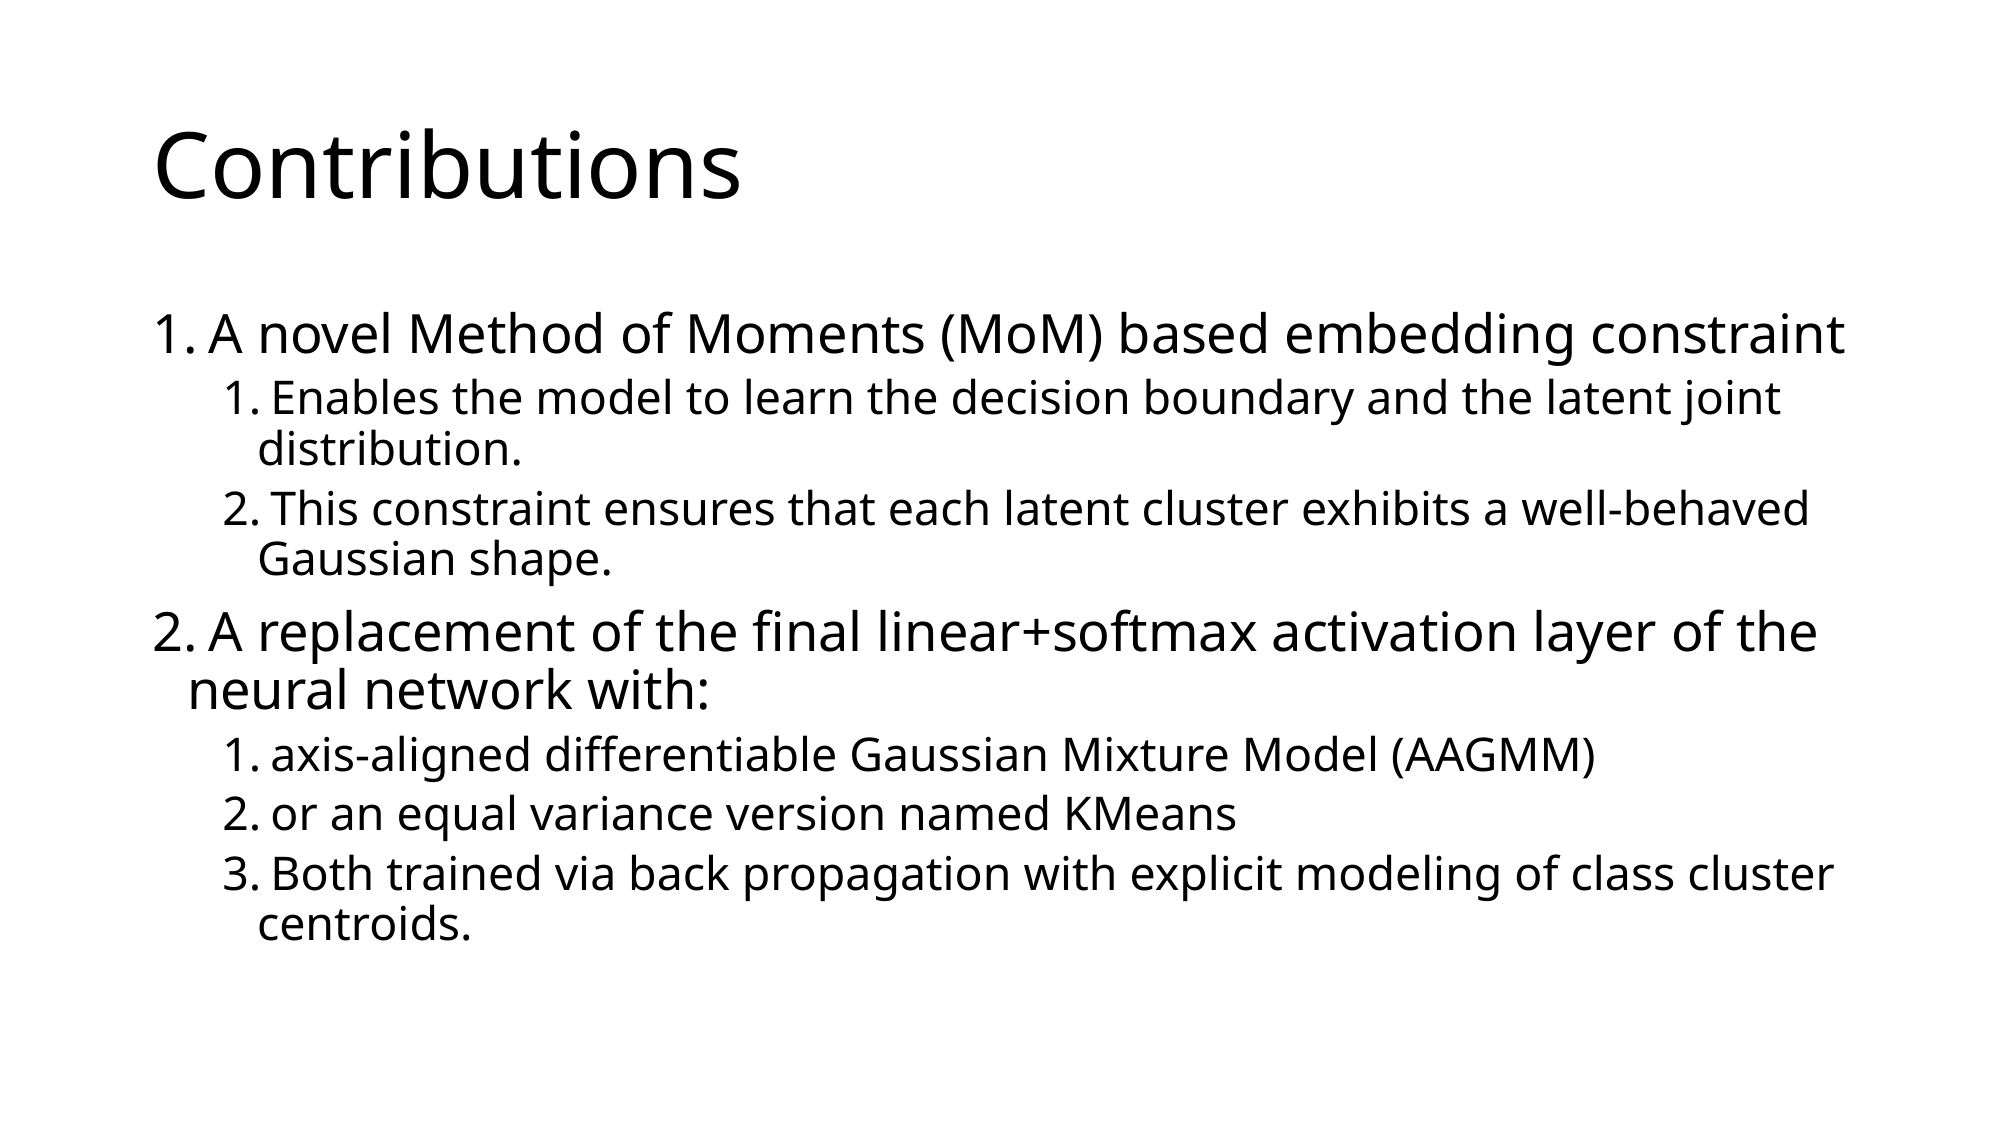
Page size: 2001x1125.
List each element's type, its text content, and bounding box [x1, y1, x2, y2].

list A novel Method of Moments (MoM) based embedding constraint Enables the model to learn the decision boundary and the latent joint distribution. This constraint ensures that each latent cluster exhibits a well-behaved Gaussian shape. A replacement of the final linear+softmax activation layer of the neural network with: axis-aligned differentiable Gaussian Mixture Model (AAGMM) or an equal variance version named KMeans Both trained via back propagation with explicit modeling of class cluster centroids. [137, 299, 1863, 1014]
title Contributions [137, 59, 1863, 278]
